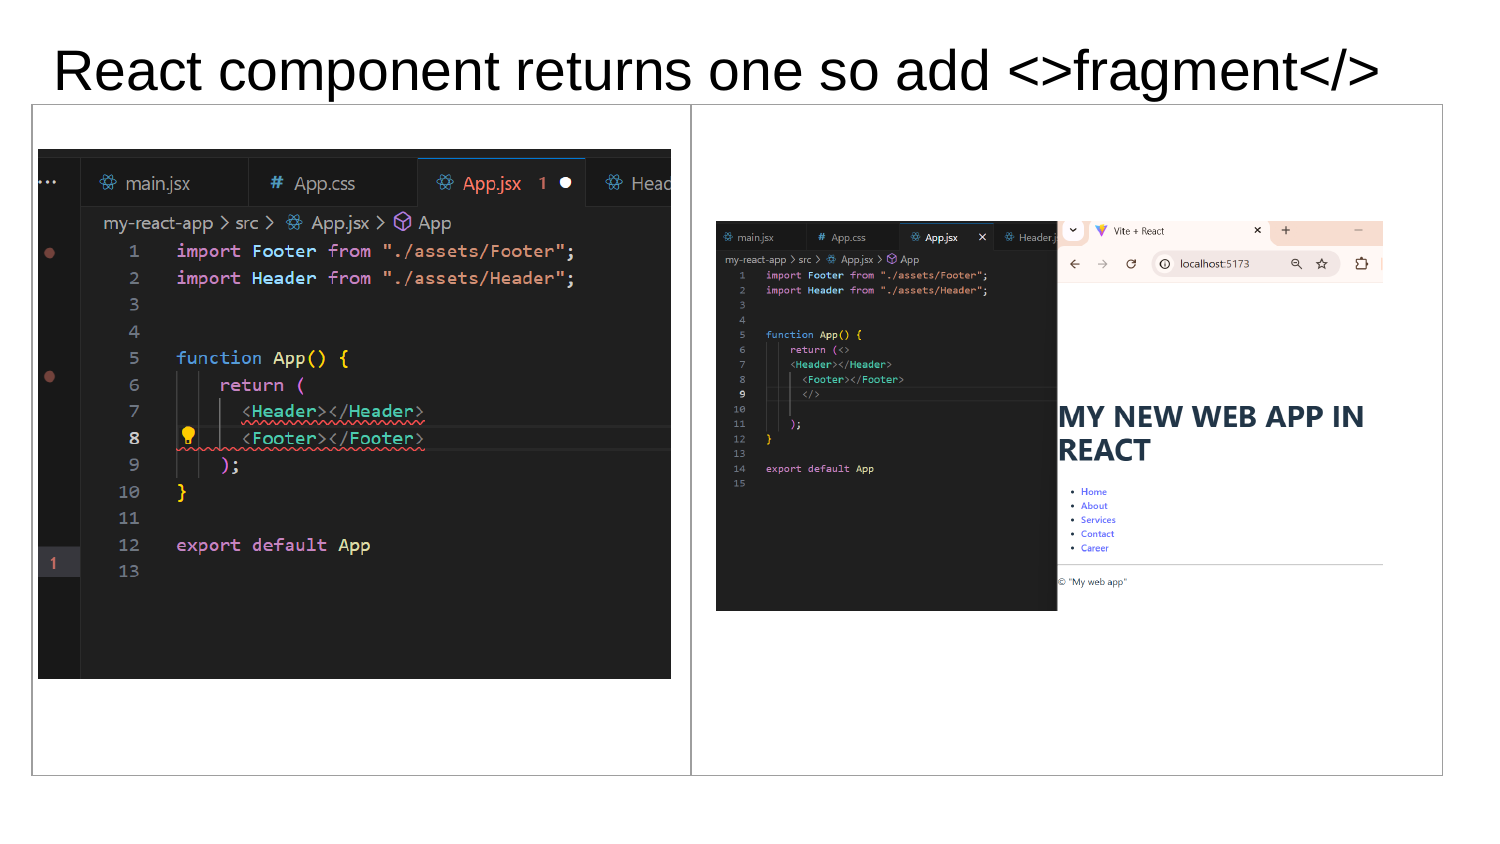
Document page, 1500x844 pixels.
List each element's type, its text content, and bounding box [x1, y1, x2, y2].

picture [715, 220, 1384, 611]
table_header [33, 105, 690, 775]
picture [38, 149, 671, 679]
title React component returns one so add <>fragment</> [38, 24, 1436, 104]
table_header [692, 105, 1442, 775]
